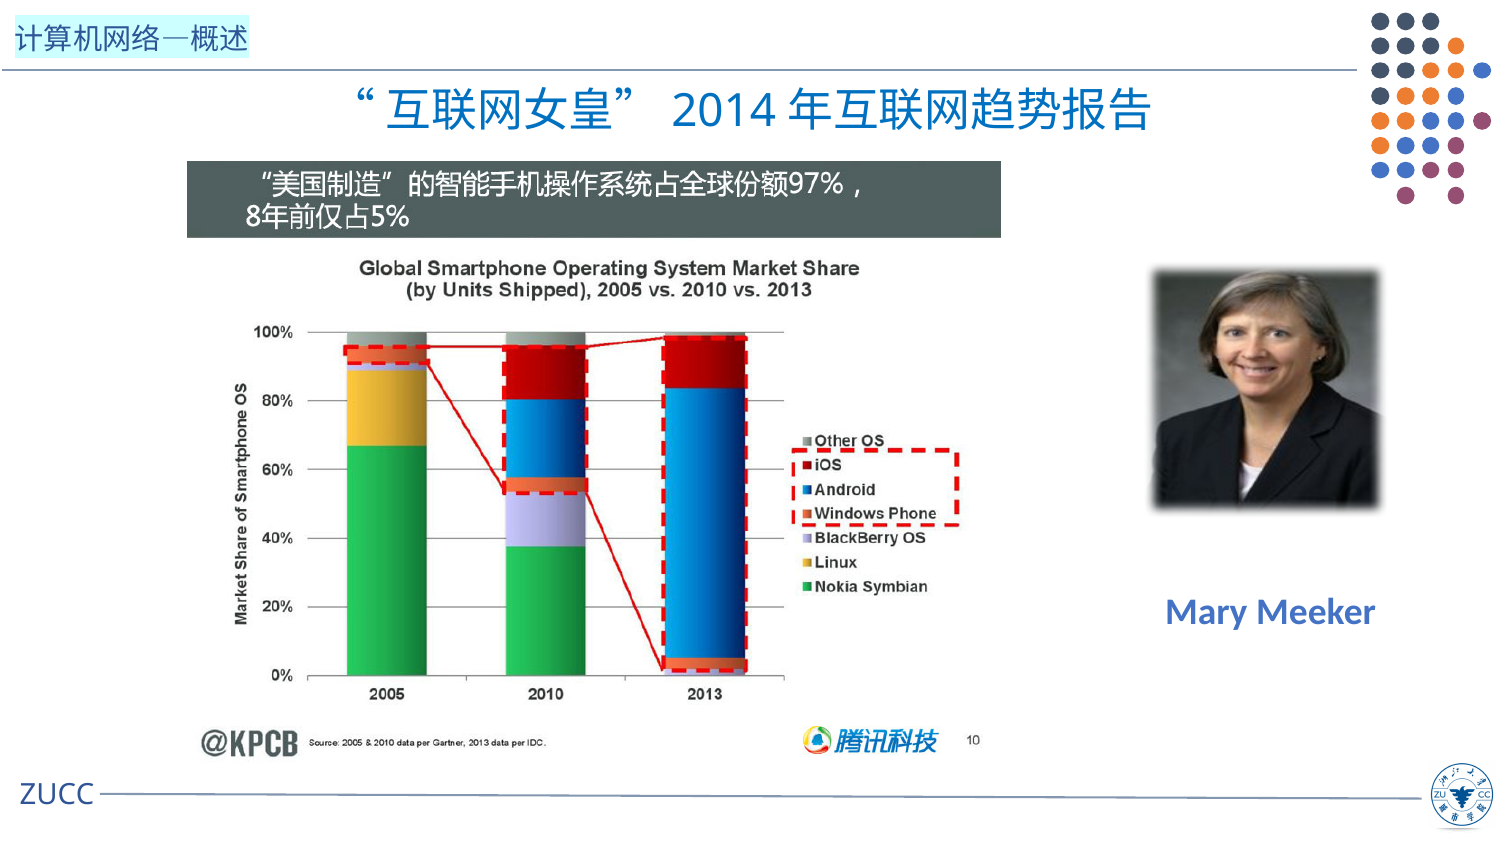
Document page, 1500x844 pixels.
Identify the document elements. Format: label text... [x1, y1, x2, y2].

picture [187, 161, 1001, 772]
text_box Mary Meeker [1150, 579, 1392, 639]
picture [1415, 750, 1500, 837]
text_box “互联网女皇”2014年互联网趋势报告 [127, 82, 1355, 140]
picture [1143, 260, 1390, 519]
